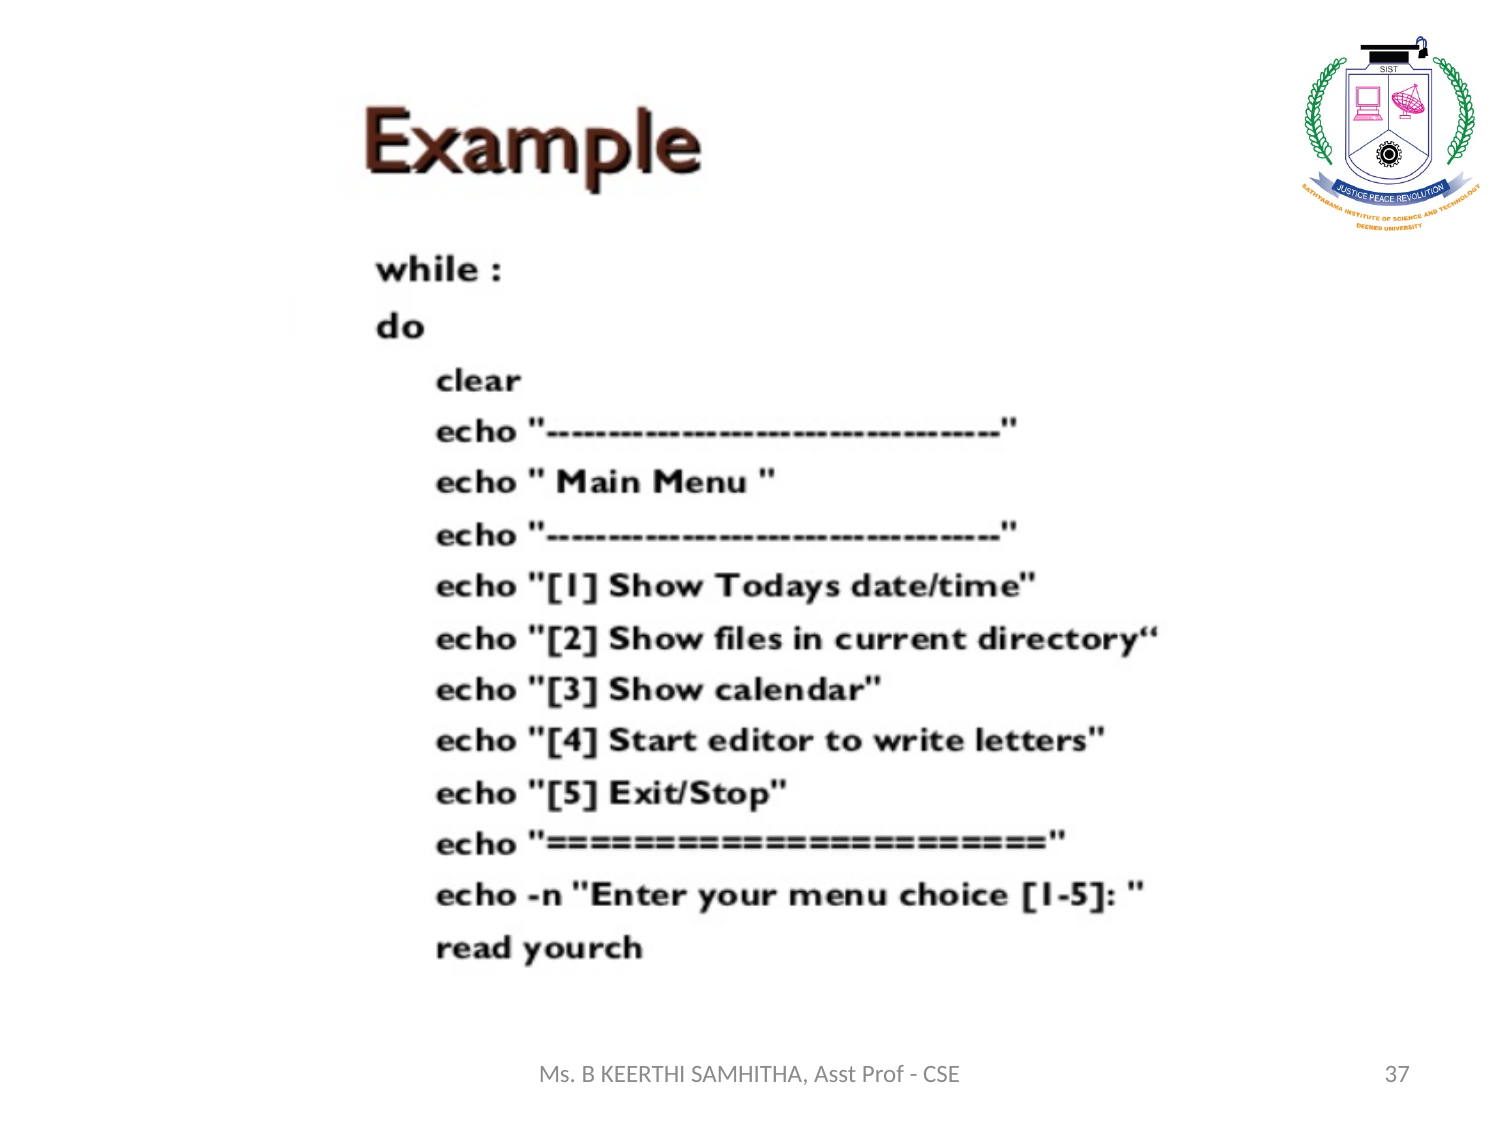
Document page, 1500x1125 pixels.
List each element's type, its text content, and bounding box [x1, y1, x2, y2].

slide_number 37 [1074, 1042, 1425, 1103]
picture [1280, 30, 1500, 251]
footer Ms. B KEERTHI SAMHITHA, Asst Prof - CSE [512, 1042, 988, 1103]
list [288, 54, 1223, 1012]
